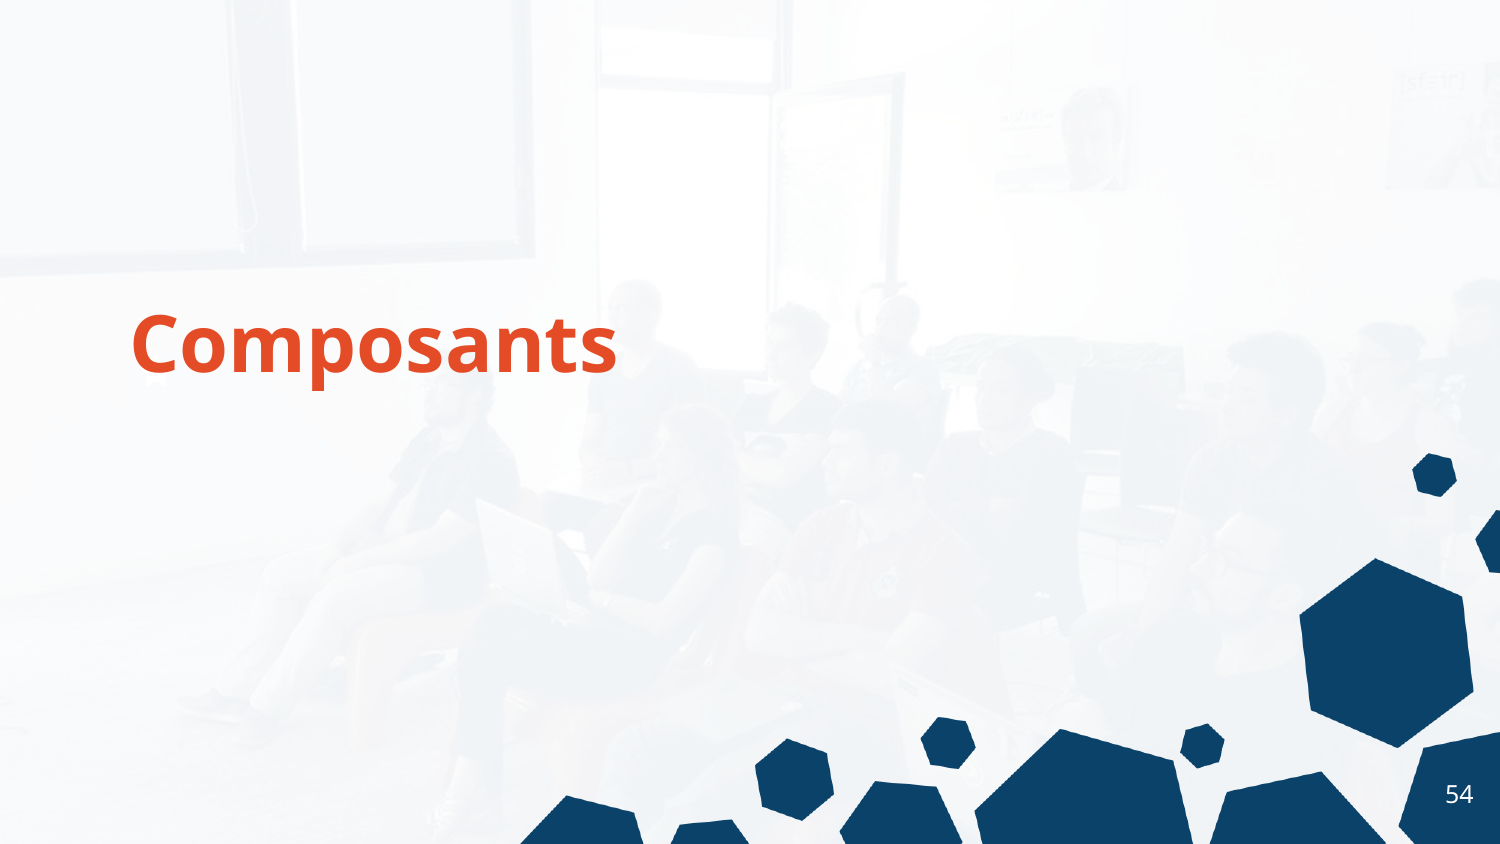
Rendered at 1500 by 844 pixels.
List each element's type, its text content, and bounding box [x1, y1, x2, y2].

slide_number ‹#› [1398, 763, 1489, 828]
picture [0, 0, 1500, 844]
title Composants [114, 278, 1413, 562]
